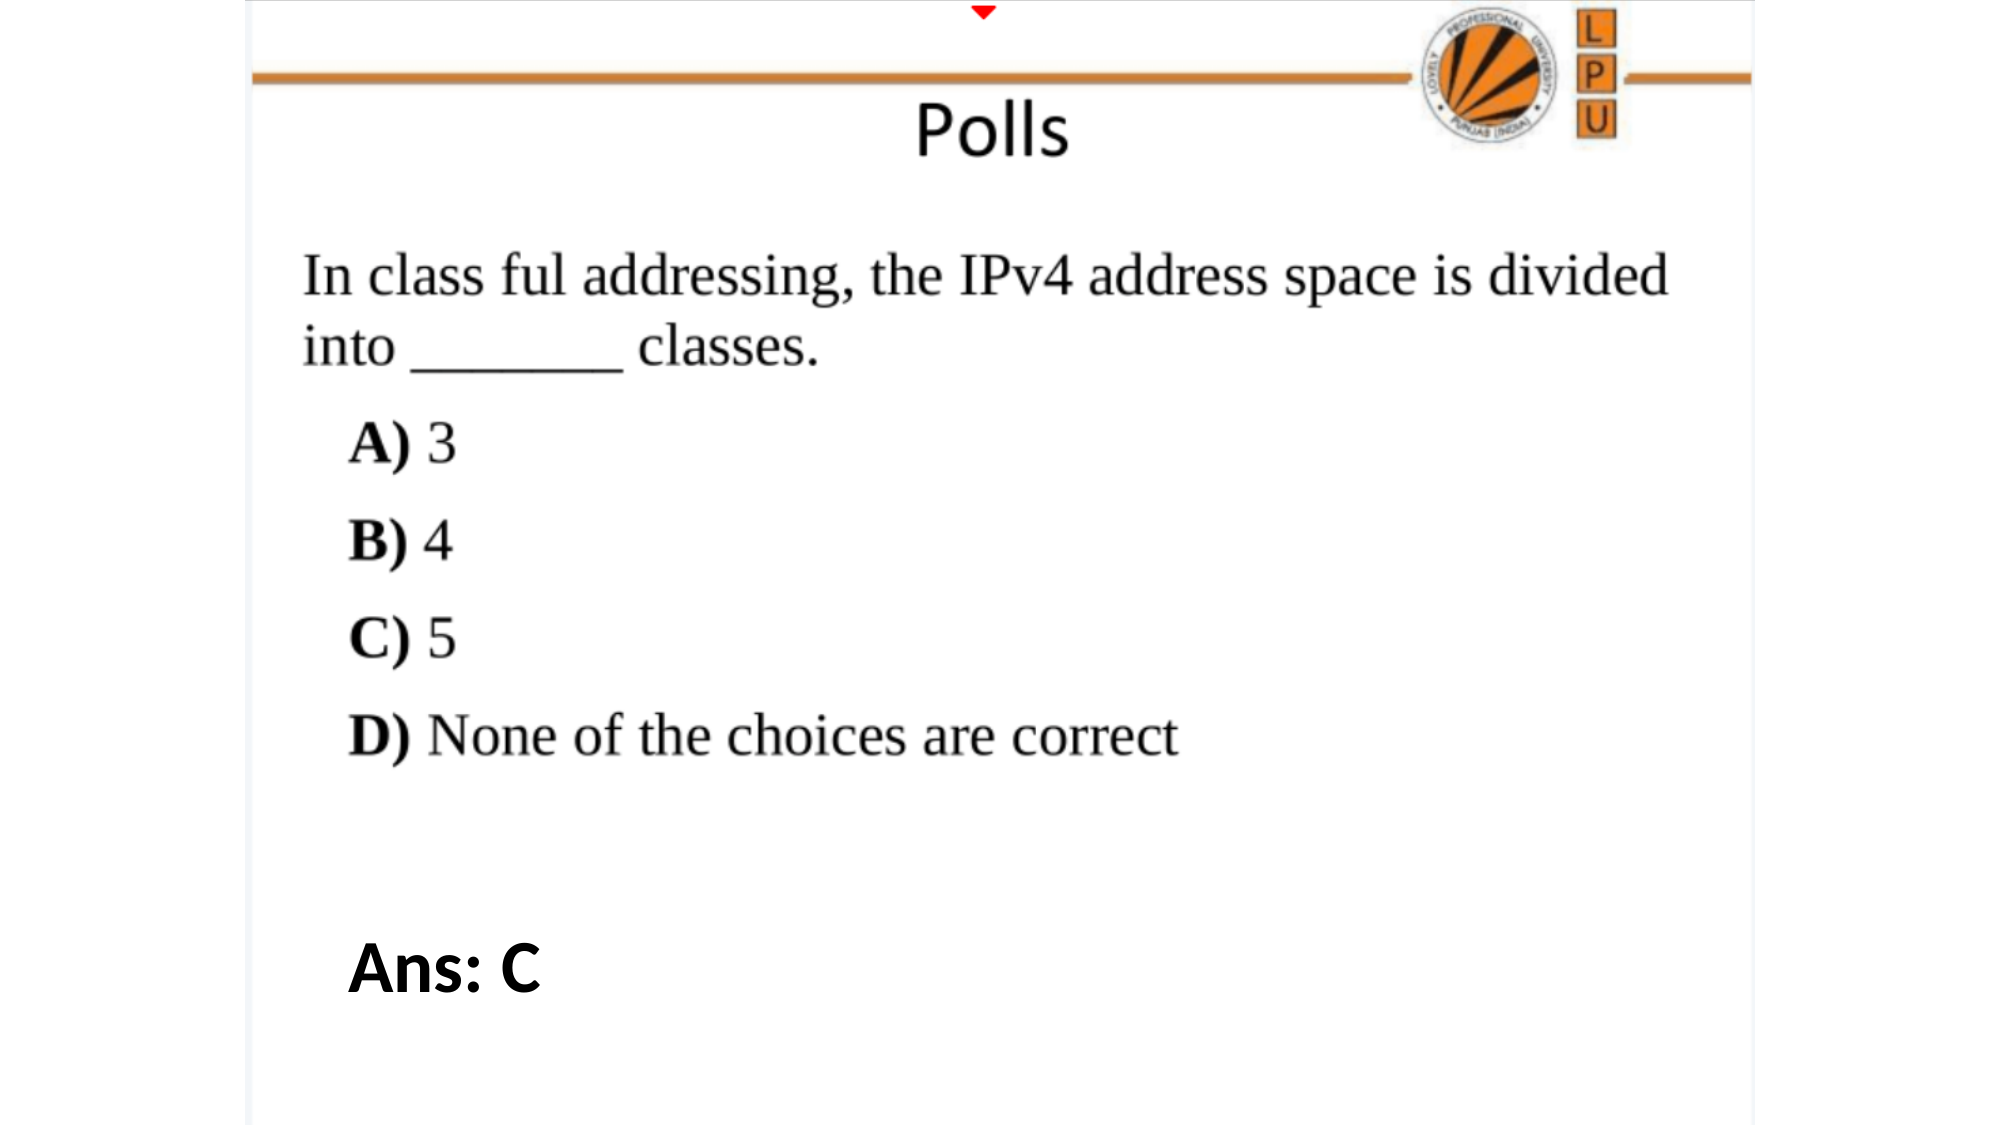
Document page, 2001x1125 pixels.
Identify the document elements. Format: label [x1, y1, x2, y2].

picture [245, 0, 1755, 1125]
